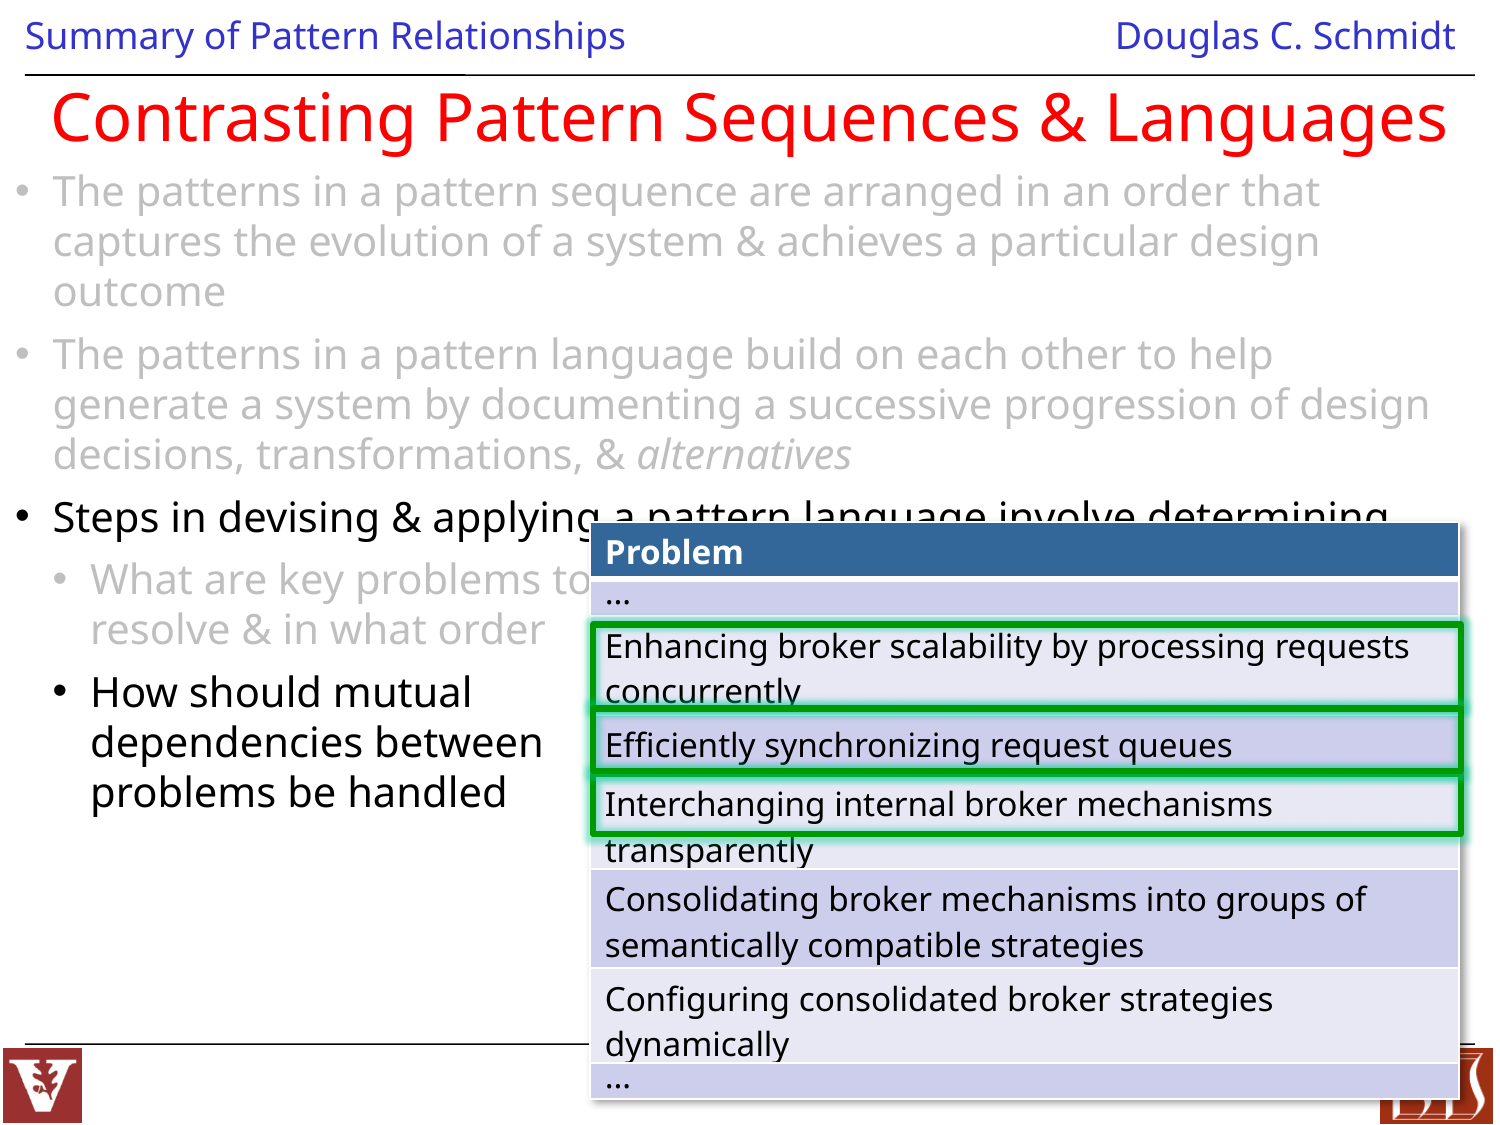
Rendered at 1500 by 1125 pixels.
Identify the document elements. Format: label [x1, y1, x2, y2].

table_header [591, 523, 1458, 576]
text_box [0, 157, 1458, 1011]
table_cell [591, 969, 1458, 1062]
title [24, 82, 1476, 146]
picture [3, 1048, 82, 1123]
table_cell [591, 1064, 1458, 1098]
table_cell [591, 582, 1458, 615]
table_cell [591, 841, 1458, 868]
text_box [593, 624, 1461, 772]
text_box [593, 773, 1461, 834]
picture [1380, 1048, 1493, 1124]
table_cell [591, 870, 1458, 967]
